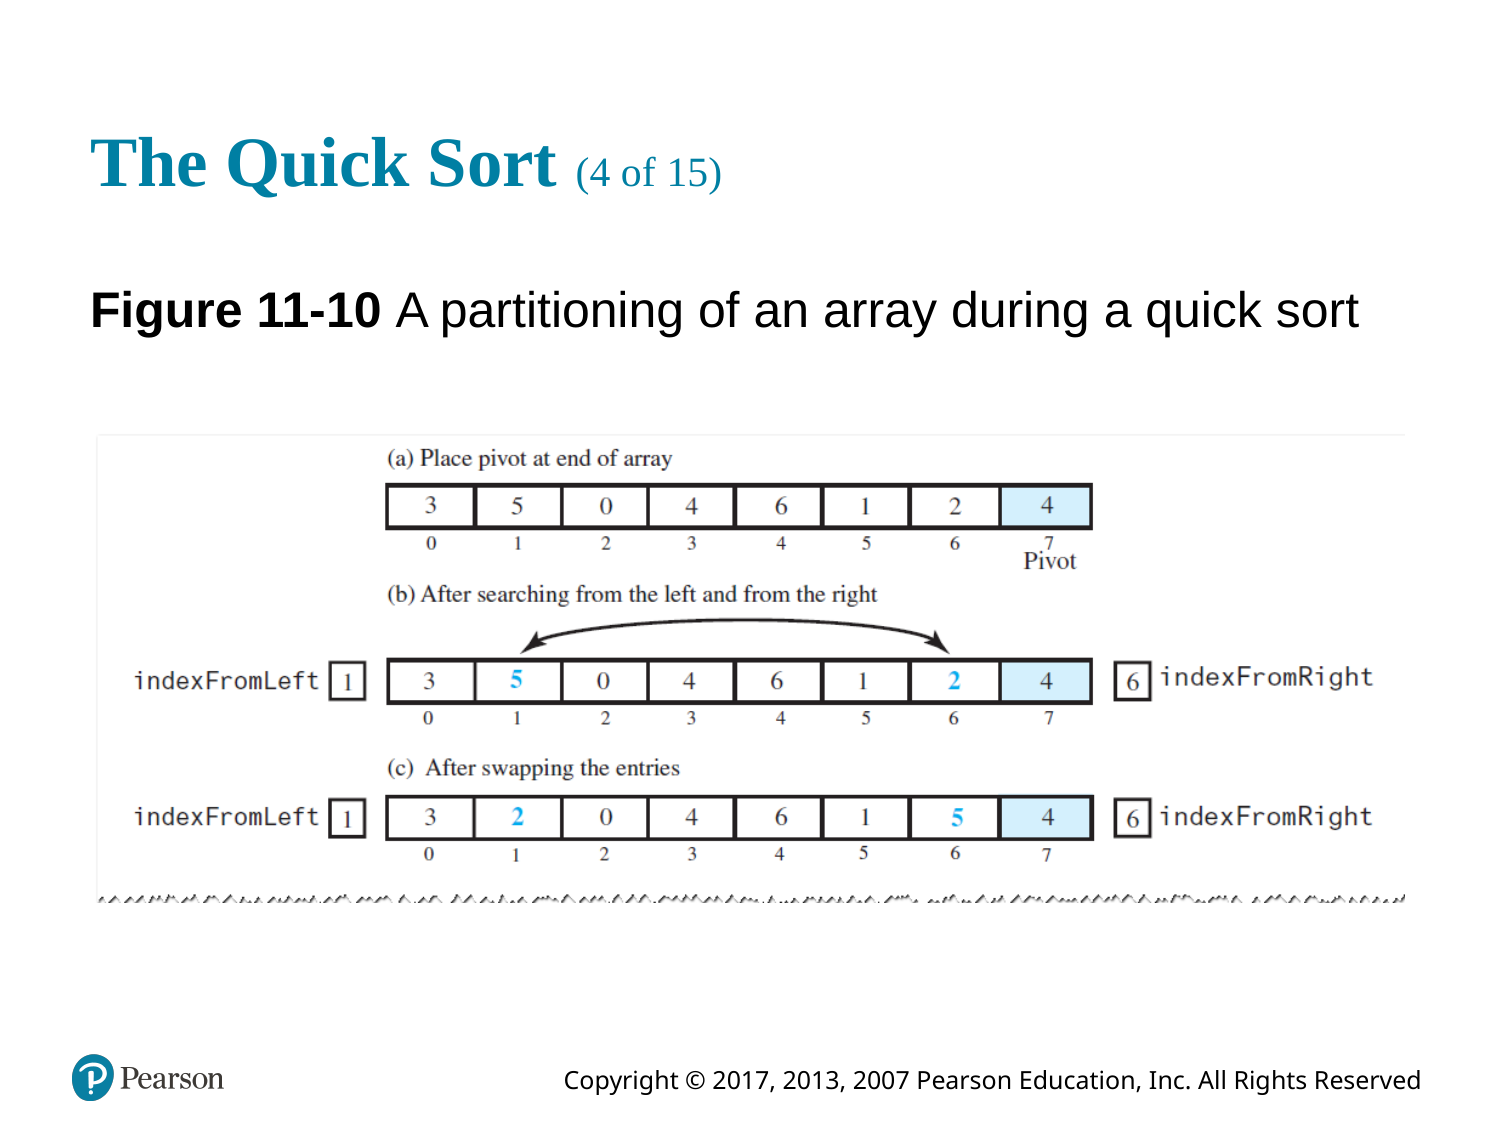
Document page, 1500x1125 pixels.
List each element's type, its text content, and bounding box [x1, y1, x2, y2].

picture [98, 1054, 224, 1101]
picture [72, 1054, 88, 1070]
picture [72, 1087, 83, 1101]
picture [94, 431, 1406, 904]
list Figure 11-10 A partitioning of an array during a quick sort [75, 262, 1425, 341]
picture [80, 1063, 106, 1088]
title The Quick Sort (4 of 15) [75, 35, 1425, 216]
